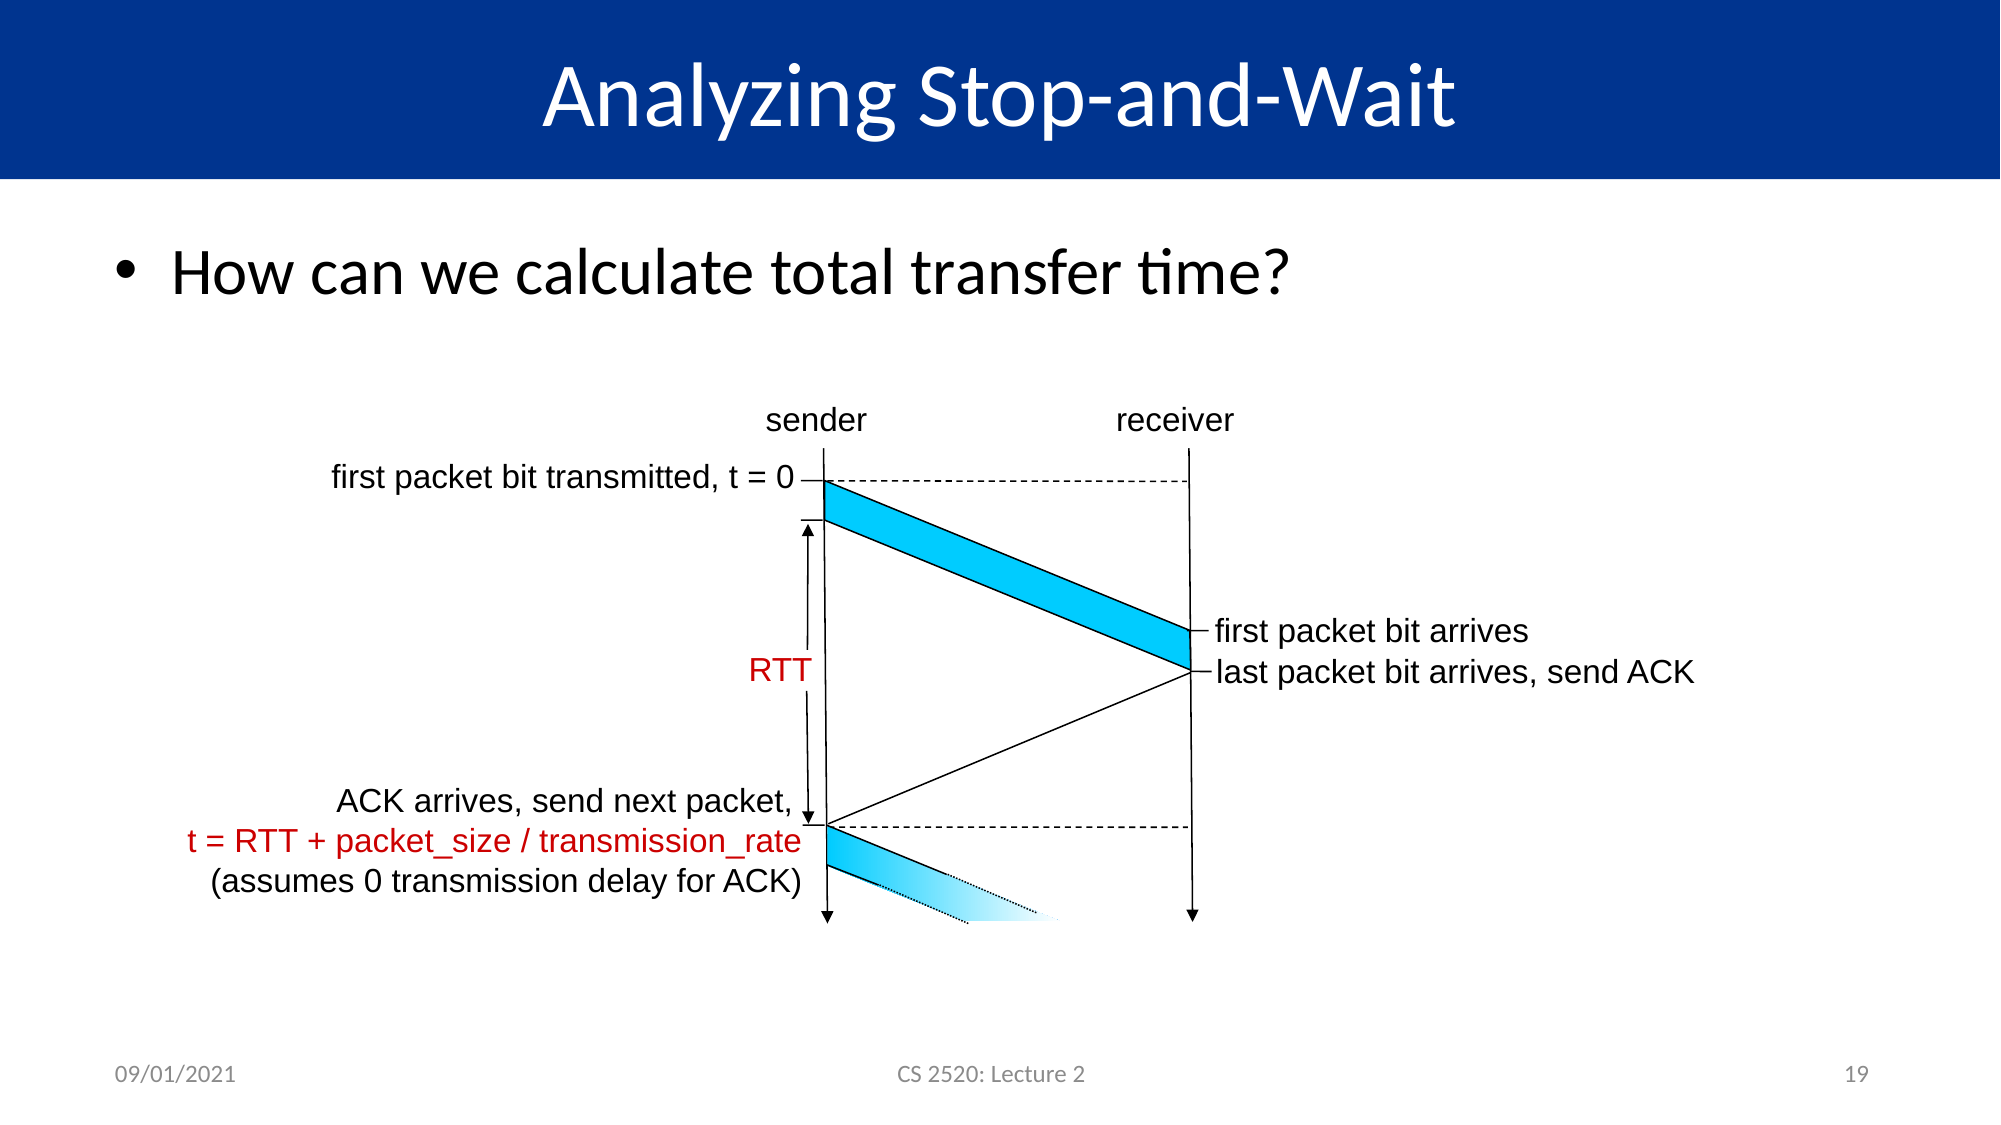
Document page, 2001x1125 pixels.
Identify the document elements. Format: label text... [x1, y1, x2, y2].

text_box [34, 390, 1713, 945]
title Analyzing Stop-and-Wait [0, 0, 2000, 180]
list How can we calculate total transfer time? [99, 220, 1900, 1005]
slide_number 19 [1676, 1042, 1885, 1103]
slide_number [99, 1042, 306, 1103]
footer CS 2520: Lecture 2 [306, 1042, 1676, 1103]
